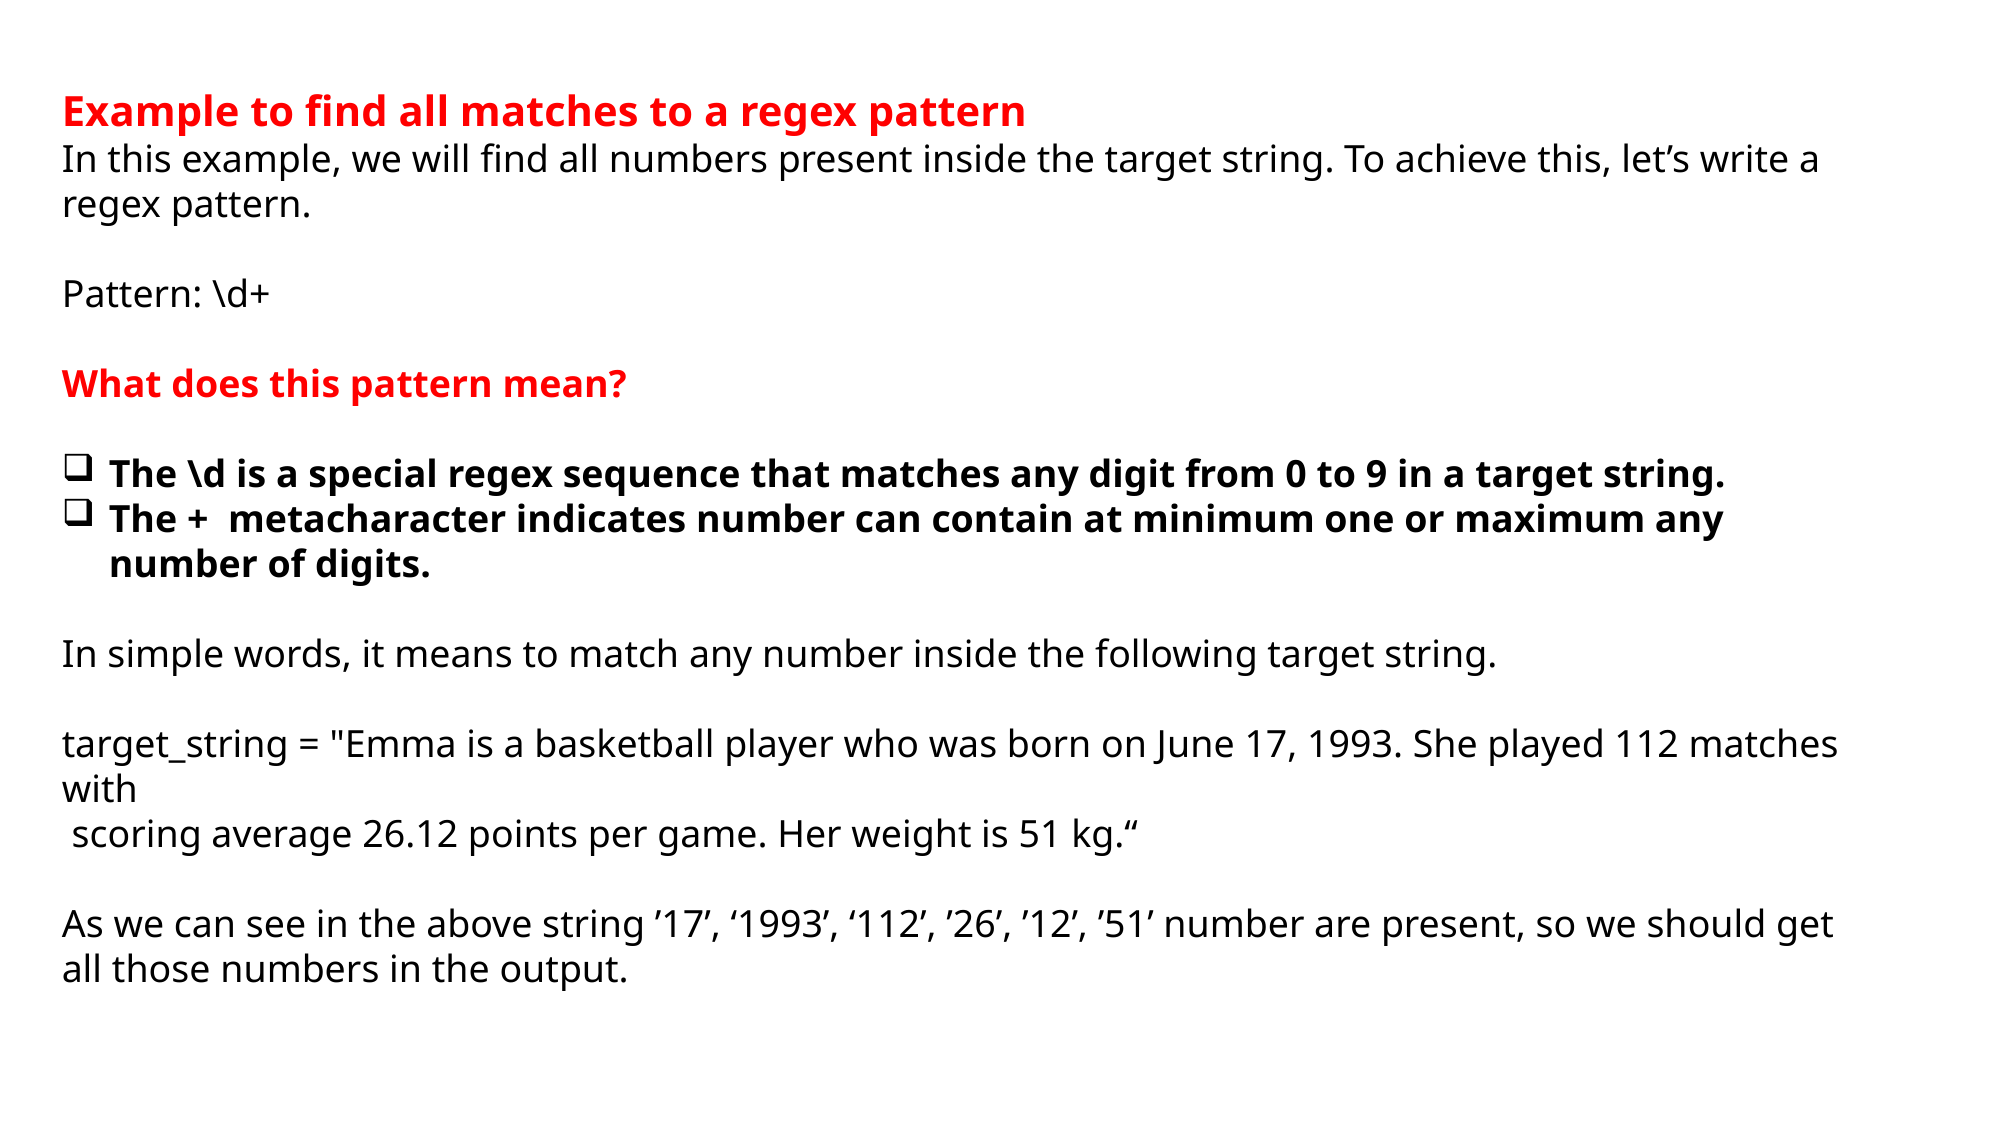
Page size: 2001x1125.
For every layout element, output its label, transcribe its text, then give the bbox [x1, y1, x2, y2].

text_box Example to find all matches to a regex pattern In this example, we will find all numbers present inside the target string. To achieve this, let’s write a regex pattern. Pattern: \d+ What does this pattern mean? The \d is a special regex sequence that matches any digit from 0 to 9 in a target string. The + metacharacter indicates number can contain at minimum one or maximum any number of digits. In simple words, it means to match any number inside the following target string. target_string = "Emma is a basketball player who was born on June 17, 1993. She played 112 matches with scoring average 26.12 points per game. Her weight is 51 kg.“ As we can see in the above string ’17’, ‘1993’, ‘112’, ’26’, ’12’, ’51’ number are present, so we should get all those numbers in the output. [47, 77, 1896, 998]
